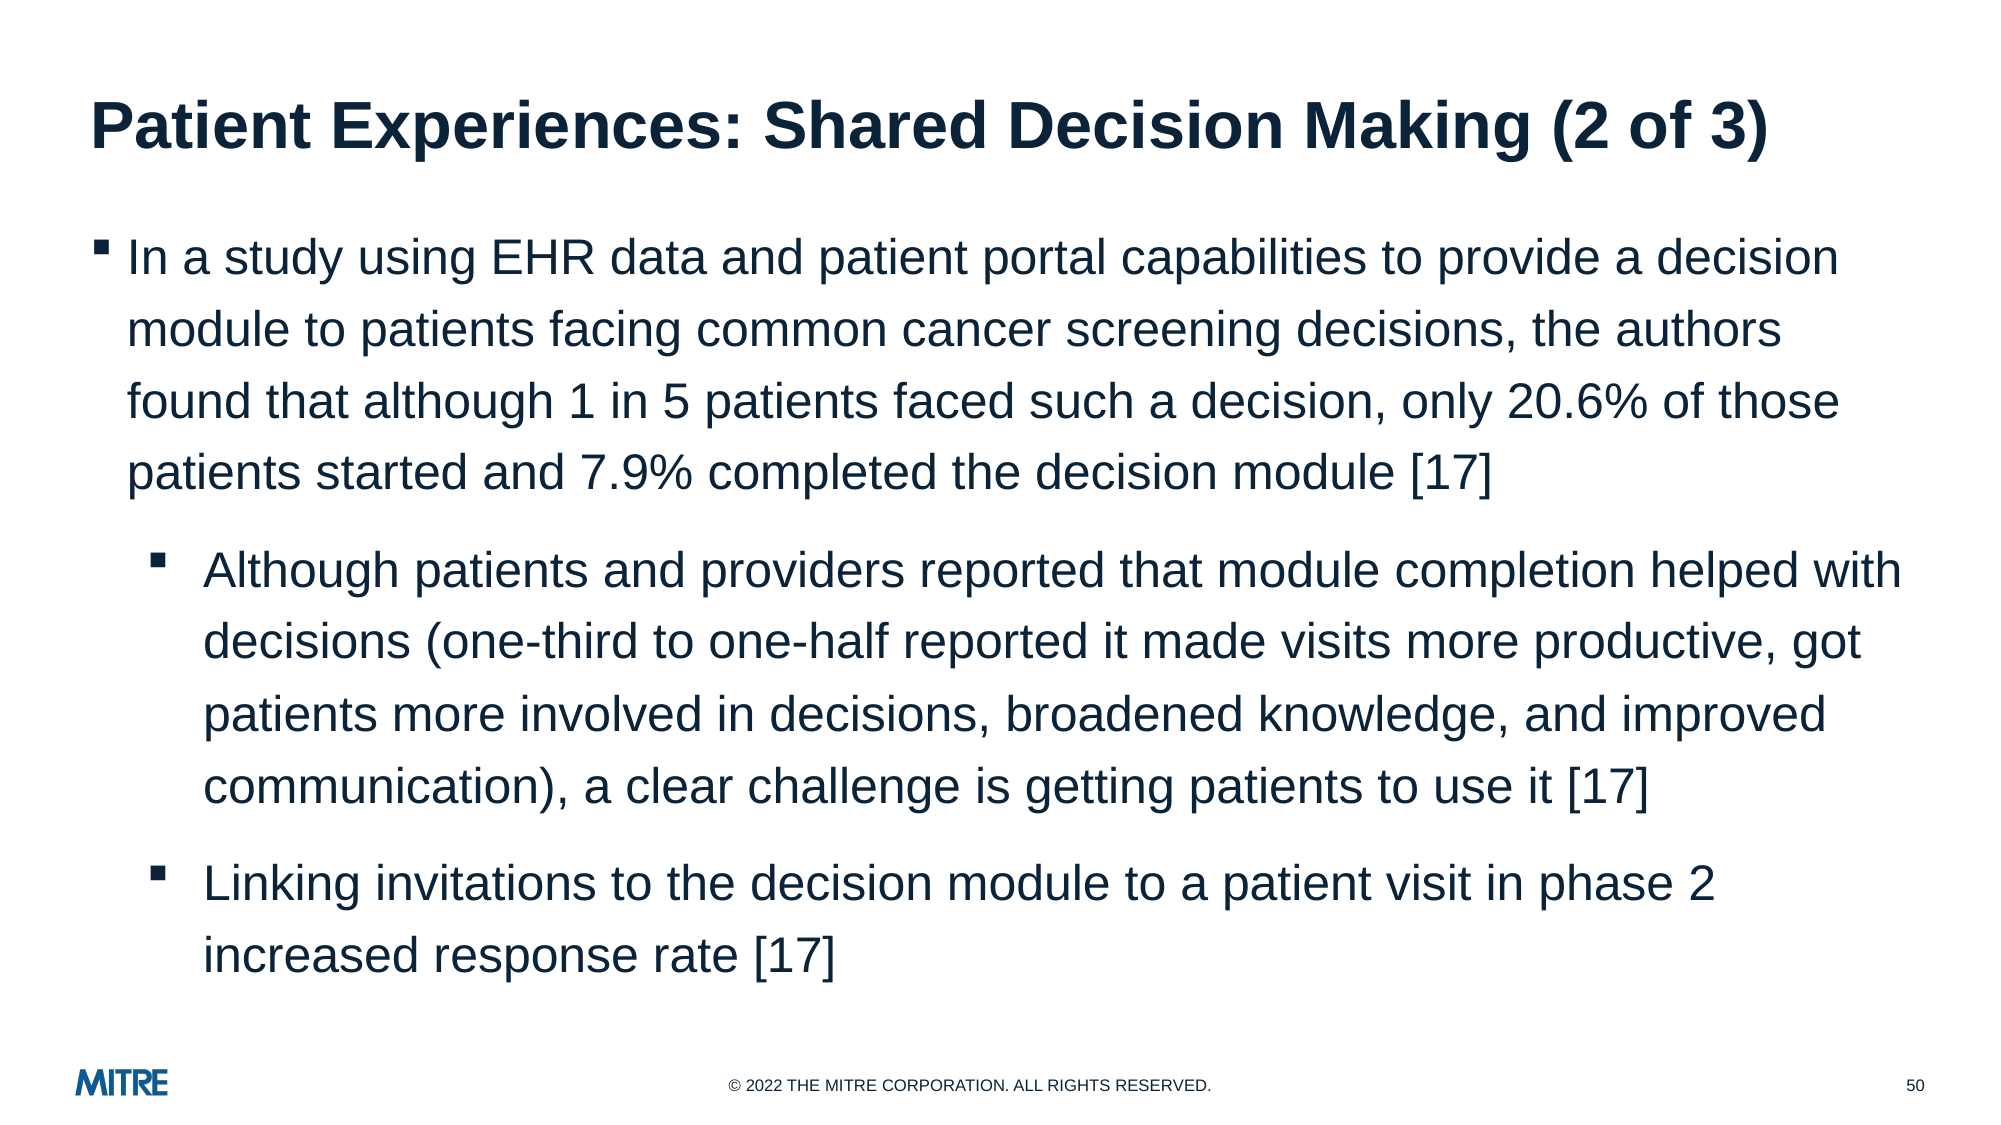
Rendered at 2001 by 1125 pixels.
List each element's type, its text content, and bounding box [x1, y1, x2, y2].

title Patient Experiences: Shared Decision Making (2 of 3) [75, 65, 1925, 179]
picture [71, 1063, 174, 1103]
slide_number 50 [1793, 1064, 1925, 1106]
list In a study using EHR data and patient portal capabilities to provide a decision module to patients facing common cancer screening decisions, the authors found that although 1 in 5 patients faced such a decision, only 20.6% of those patients started and 7.9% completed the decision module [17] Although patients and providers reported that module completion helped with decisions (one-third to one-half reported it made visits more productive, got patients more involved in decisions, broadened knowledge, and improved communication), a clear challenge is getting patients to use it [17] Linking invitations to the decision module to a patient visit in phase 2 increased response rate [17] [75, 204, 1925, 1025]
